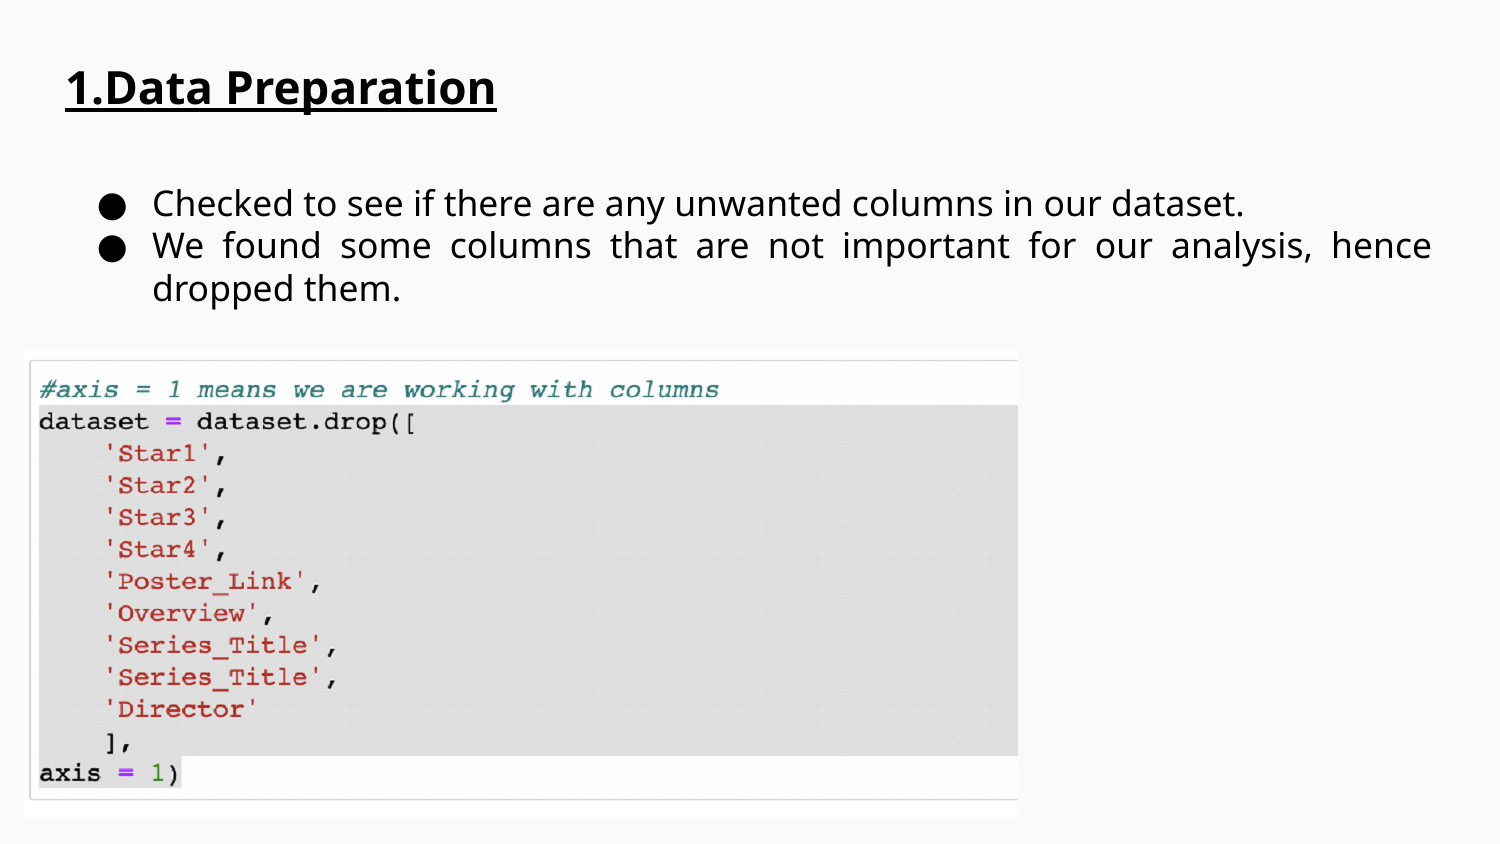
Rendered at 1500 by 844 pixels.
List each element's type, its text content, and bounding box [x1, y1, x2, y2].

picture [24, 349, 1018, 819]
text_box Checked to see if there are any unwanted columns in our dataset. We found some columns that are not important for our analysis, hence dropped them. [62, 165, 1448, 324]
text_box 1.Data Preparation [49, 43, 1448, 129]
